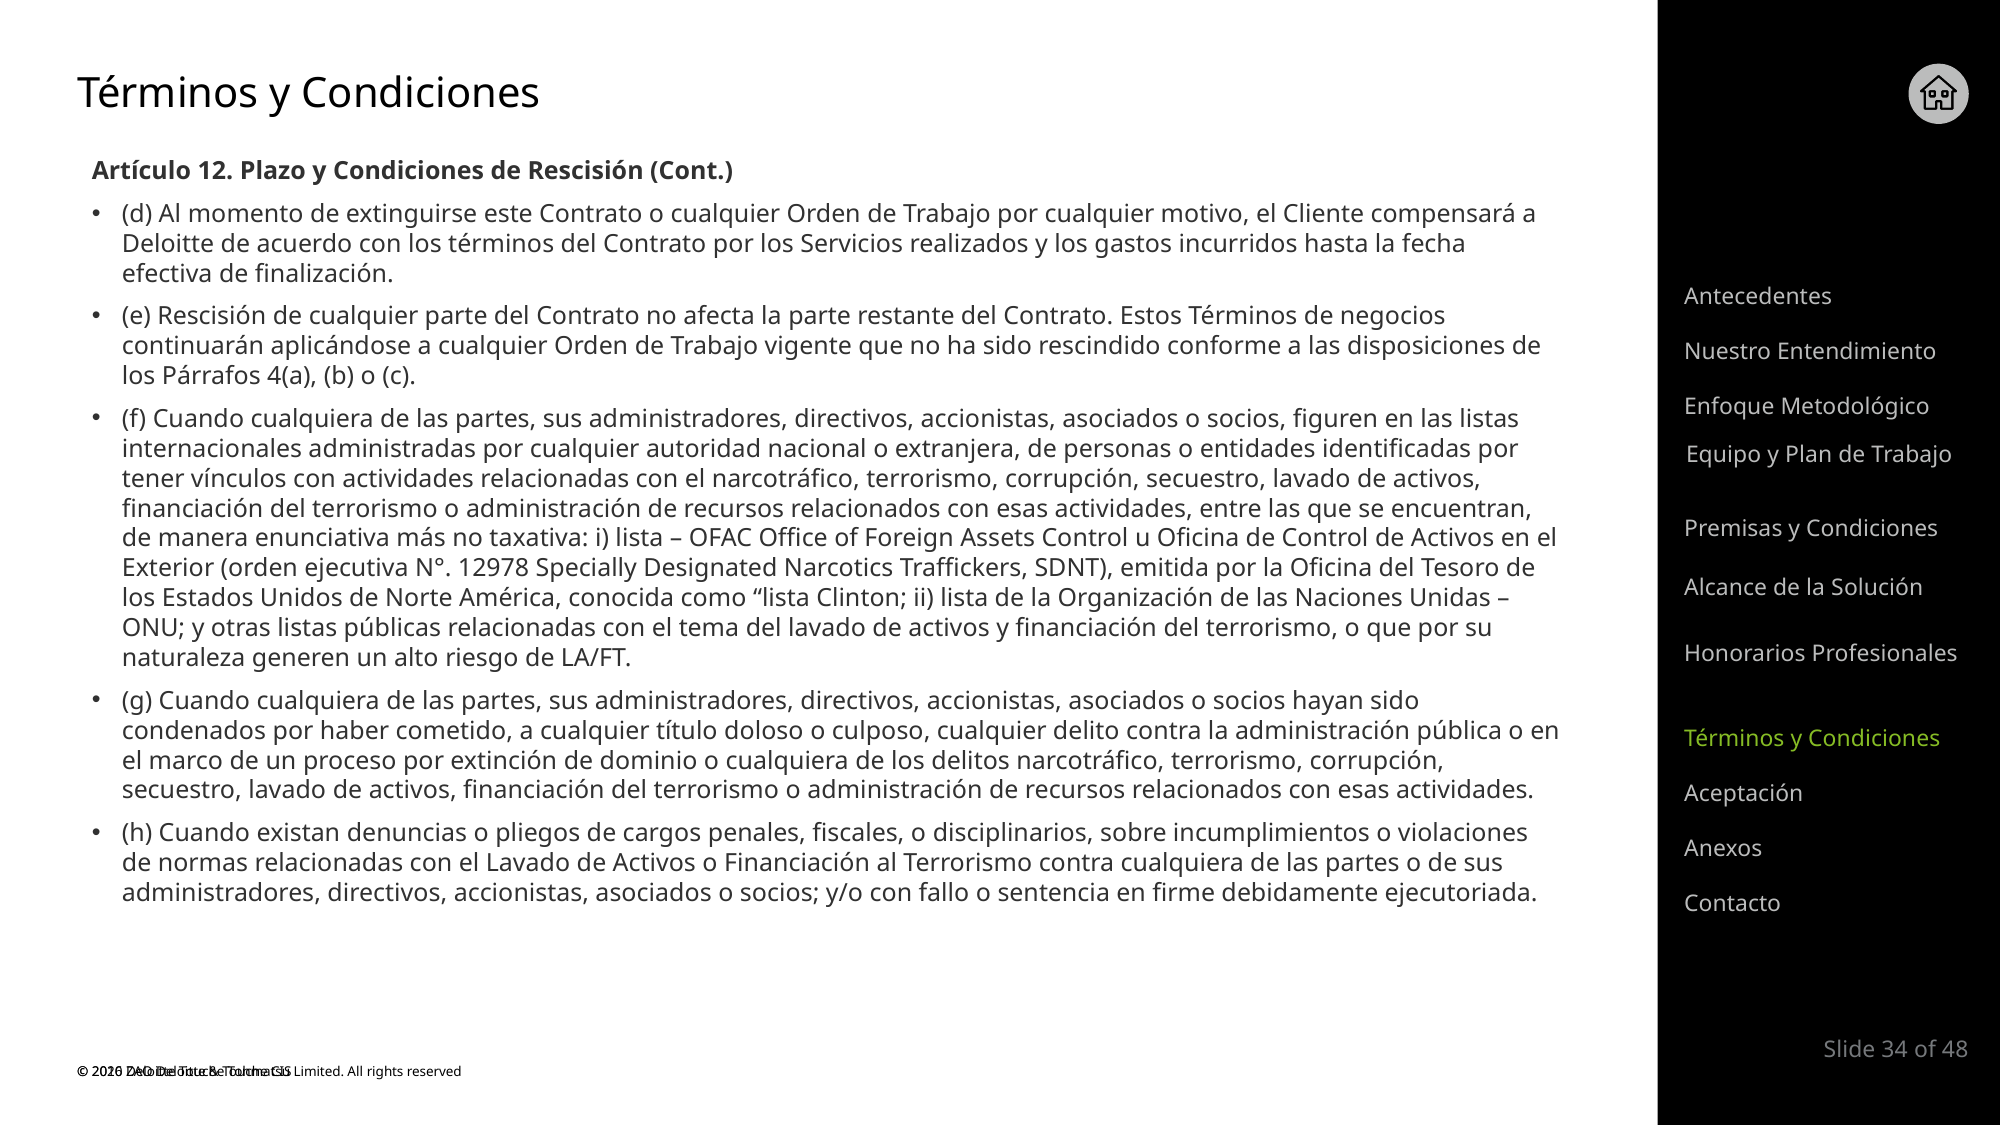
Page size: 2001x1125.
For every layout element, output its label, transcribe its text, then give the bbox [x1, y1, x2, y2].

text_box Antecedentes [1684, 281, 1975, 310]
text_box Aceptación [1684, 778, 1968, 807]
text_box Alcance de la Solución [1684, 572, 1968, 601]
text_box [76, 139, 1581, 1057]
text_box Contacto [1684, 888, 1968, 917]
text_box Anexos [1684, 833, 1968, 862]
text_box Premisas y Condiciones [1684, 513, 1968, 542]
text_box Honorarios Profesionales [1684, 638, 1968, 666]
text_box Nuestro Entendimiento [1684, 336, 1968, 365]
text_box Enfoque Metodológico [1684, 391, 1968, 420]
text_box Términos y Condiciones [1684, 724, 1968, 752]
text_box Equipo y Plan de Trabajo [1686, 439, 1969, 468]
title Términos y Condiciones [77, 66, 1581, 121]
